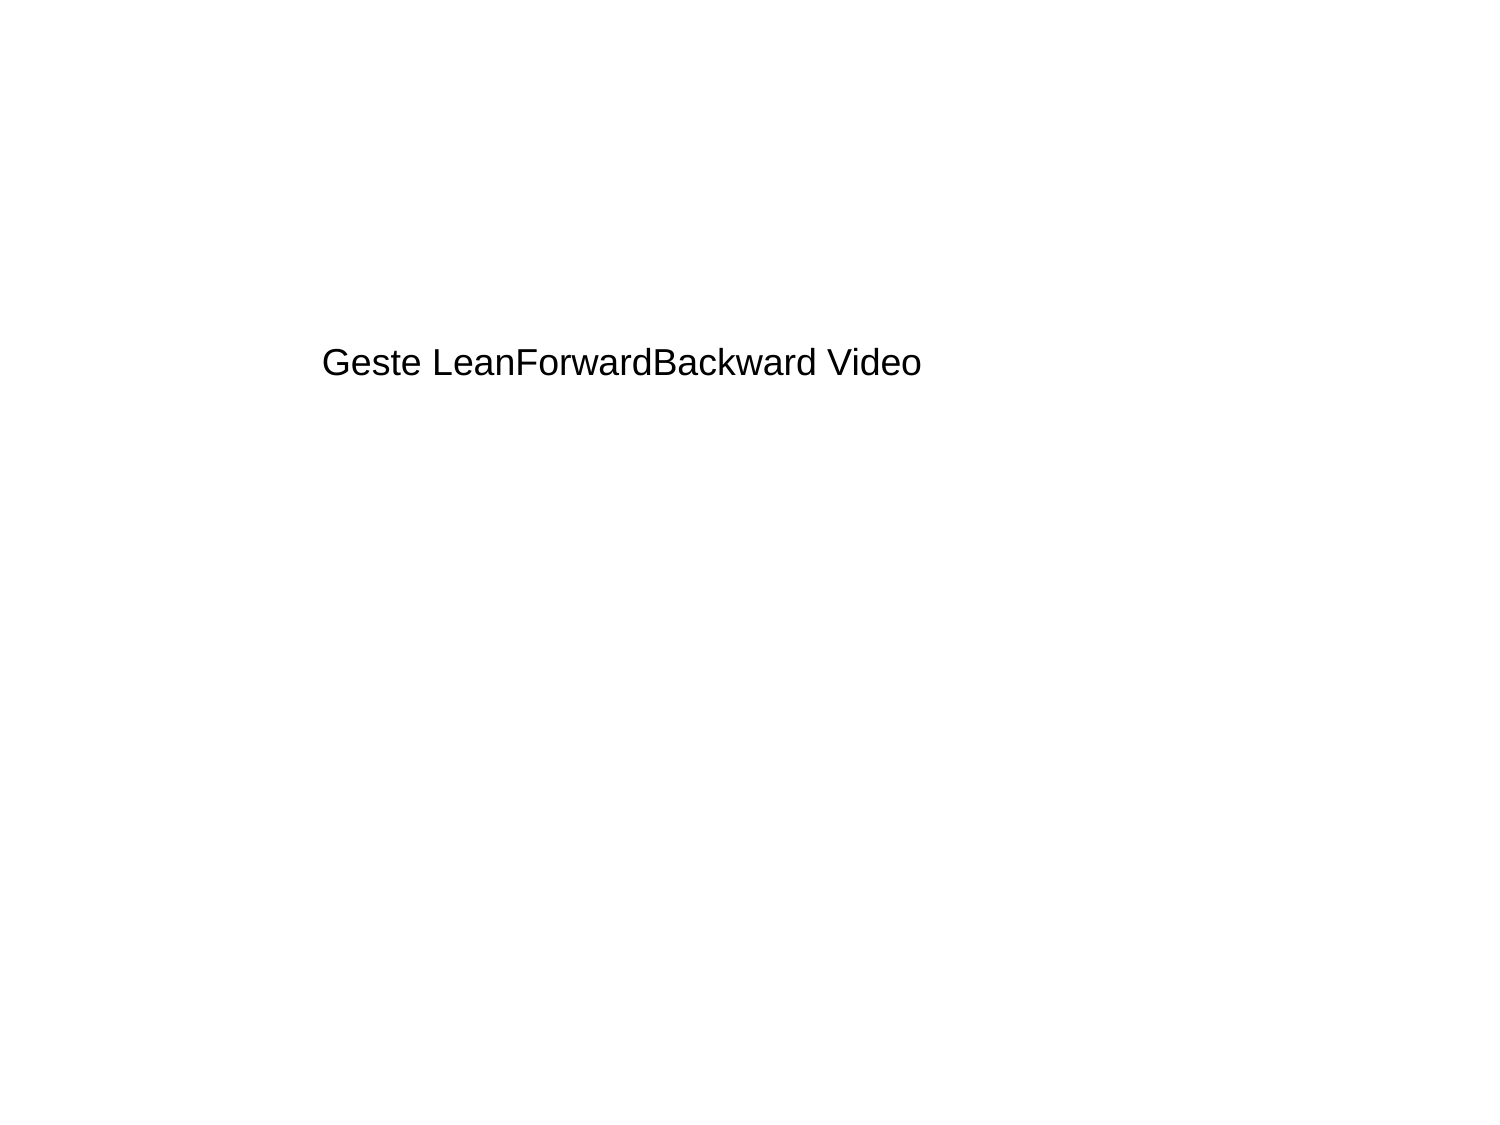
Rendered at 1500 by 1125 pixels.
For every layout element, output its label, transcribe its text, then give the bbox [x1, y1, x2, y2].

text_box Geste LeanForwardBackward Video [307, 330, 1276, 388]
